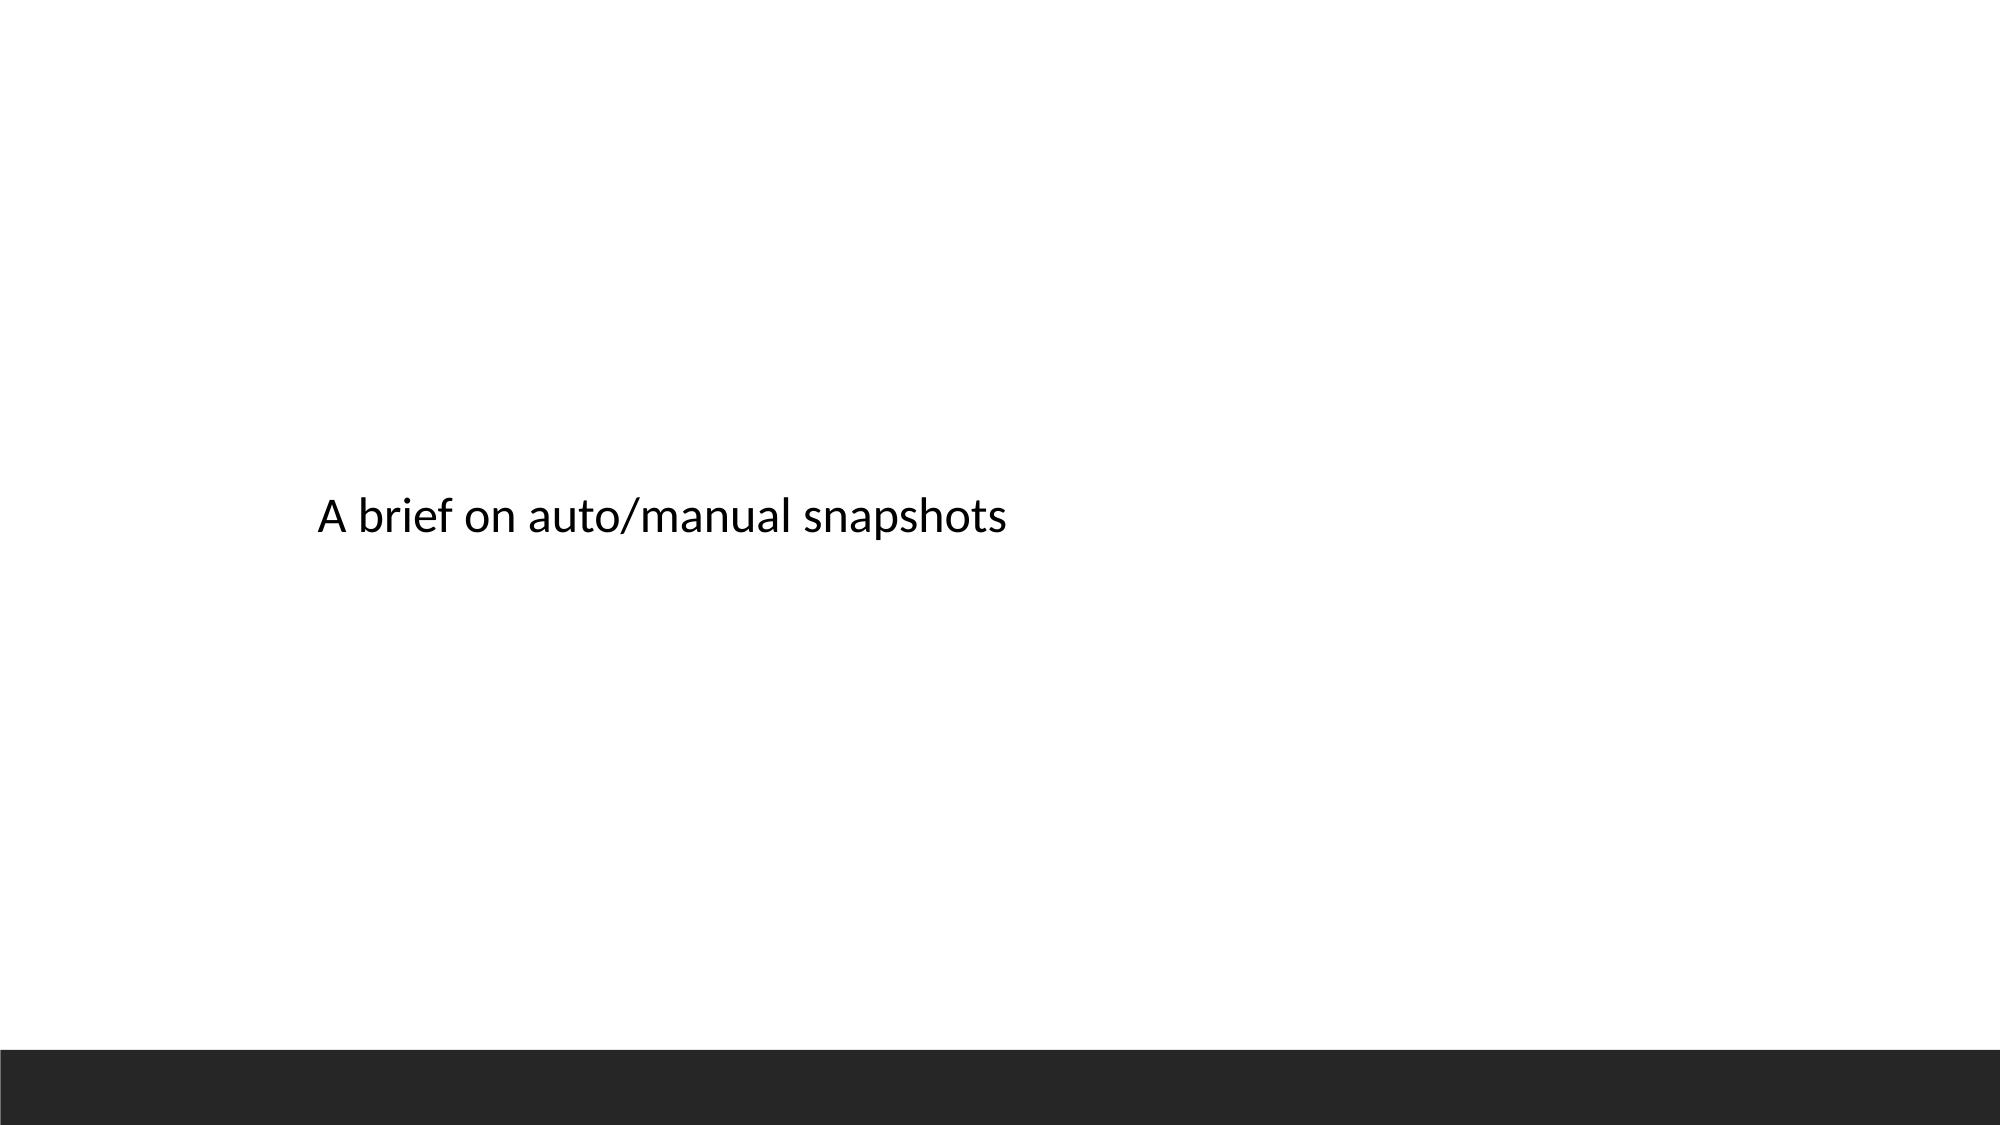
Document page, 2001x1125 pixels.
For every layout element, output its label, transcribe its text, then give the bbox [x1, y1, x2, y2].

text_box A brief on auto/manual snapshots [302, 475, 1324, 550]
